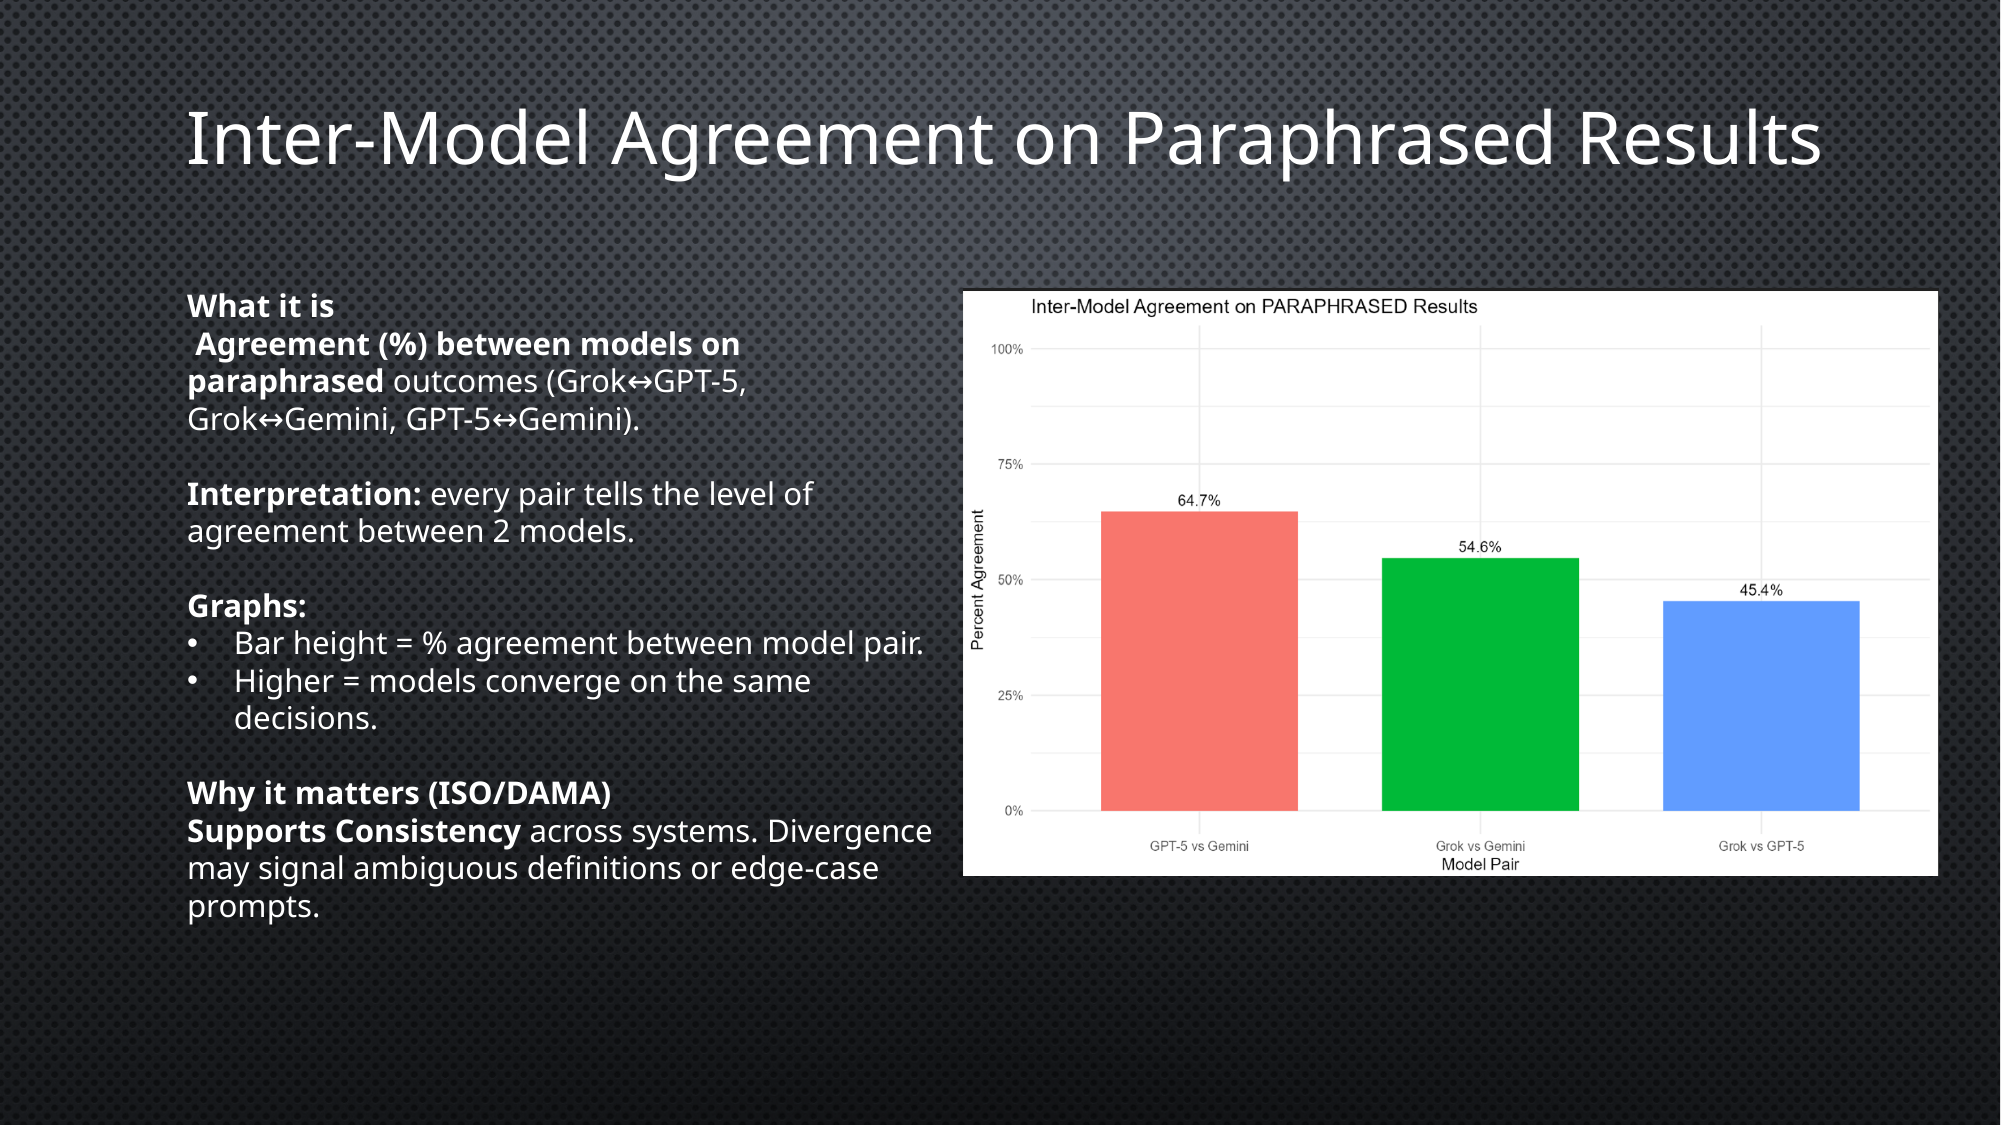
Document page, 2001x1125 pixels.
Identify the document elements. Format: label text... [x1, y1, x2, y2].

text_box Inter-Model Agreement on Paraphrased Results [148, 84, 1863, 187]
text_box What it is Agreement (%) between models on paraphrased outcomes (Grok↔GPT-5, Grok↔Gemini, GPT-5↔Gemini). Interpretation: every pair tells the level of agreement between 2 models. Graphs: Bar height = % agreement between model pair. Higher = models converge on the same decisions. Why it matters (ISO/DAMA) Supports Consistency across systems. Divergence may signal ambiguous definitions or edge-case prompts. [172, 279, 957, 931]
picture [963, 288, 1939, 877]
